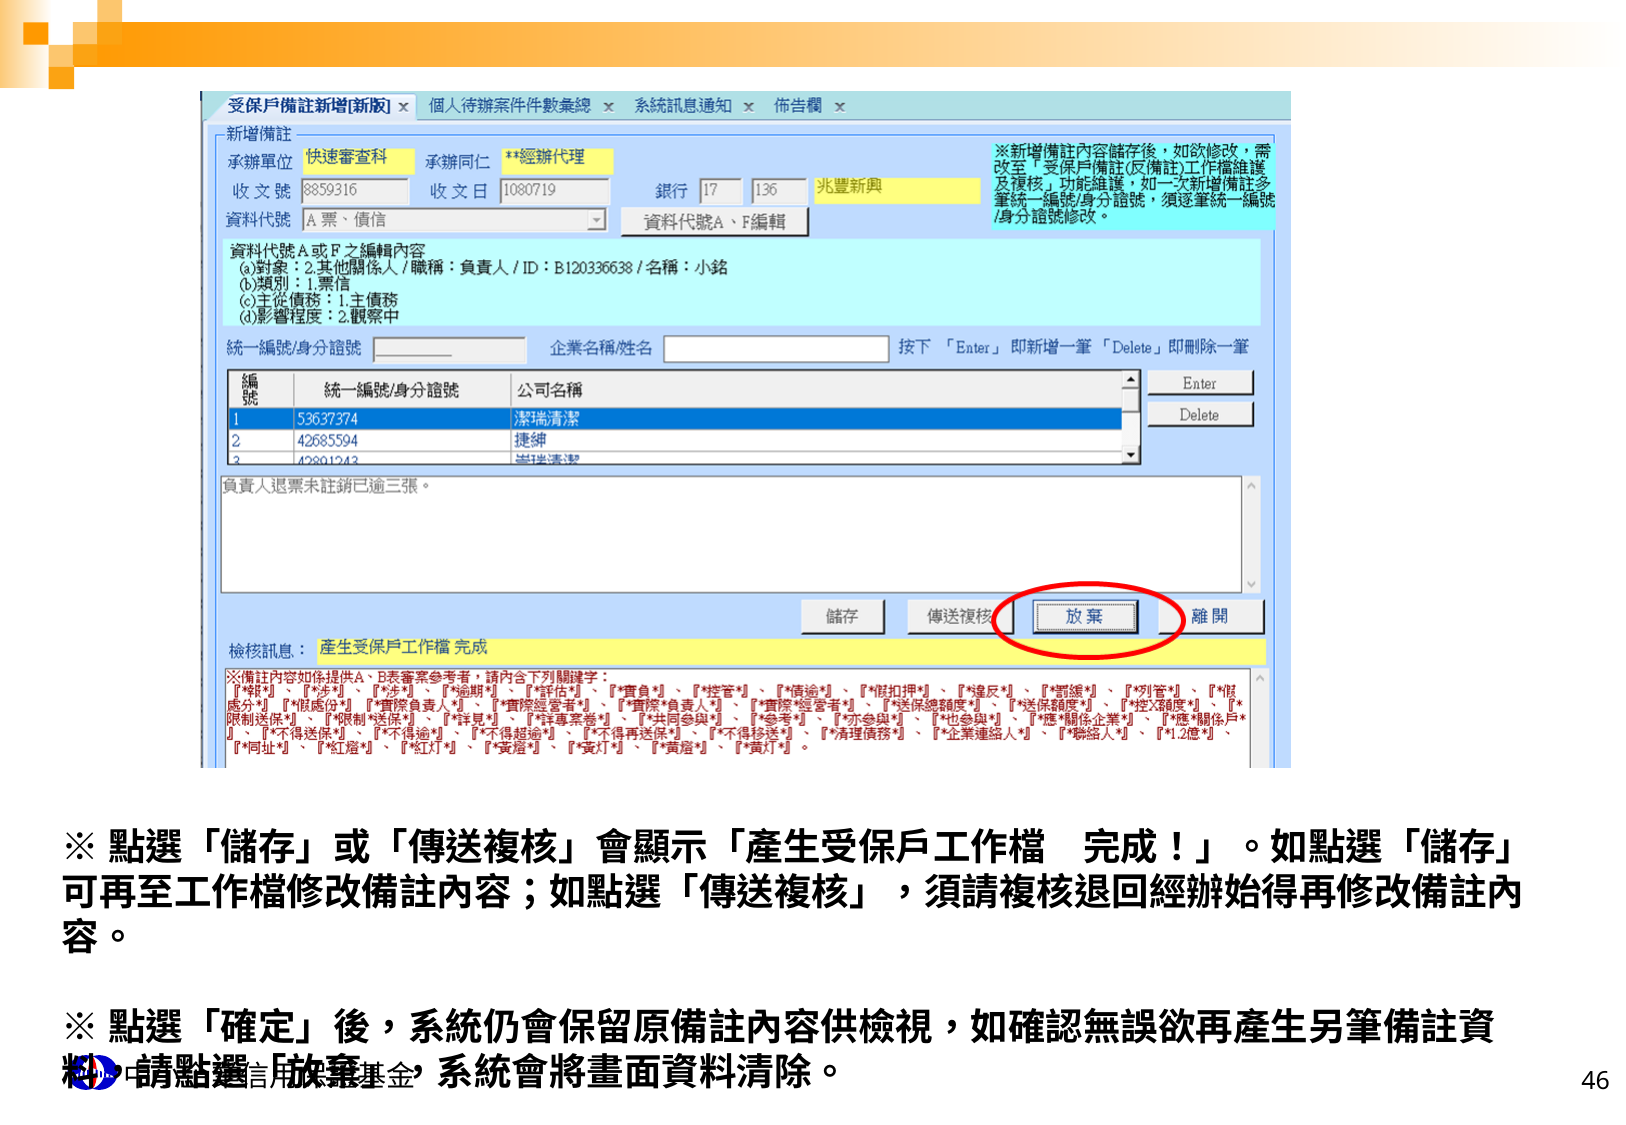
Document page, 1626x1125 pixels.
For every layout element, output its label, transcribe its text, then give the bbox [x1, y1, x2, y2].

text_box ※點選「儲存」或「傳送複核」會顯示「產生受保戶工作檔 完成！」。如點選「儲存」可再至工作檔修改備註內容；如點選「傳送複核」，須請複核退回經辦始得再修改備註內容。 ※點選「確定」後，系統仍會保留原備註內容供檢視，如確認無誤欲再產生另筆備註資料，請點選「放棄」，系統會將畫面資料清除。 [46, 815, 1579, 1101]
picture [199, 91, 1291, 768]
slide_number 45 [1184, 1049, 1625, 1107]
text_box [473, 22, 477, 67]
